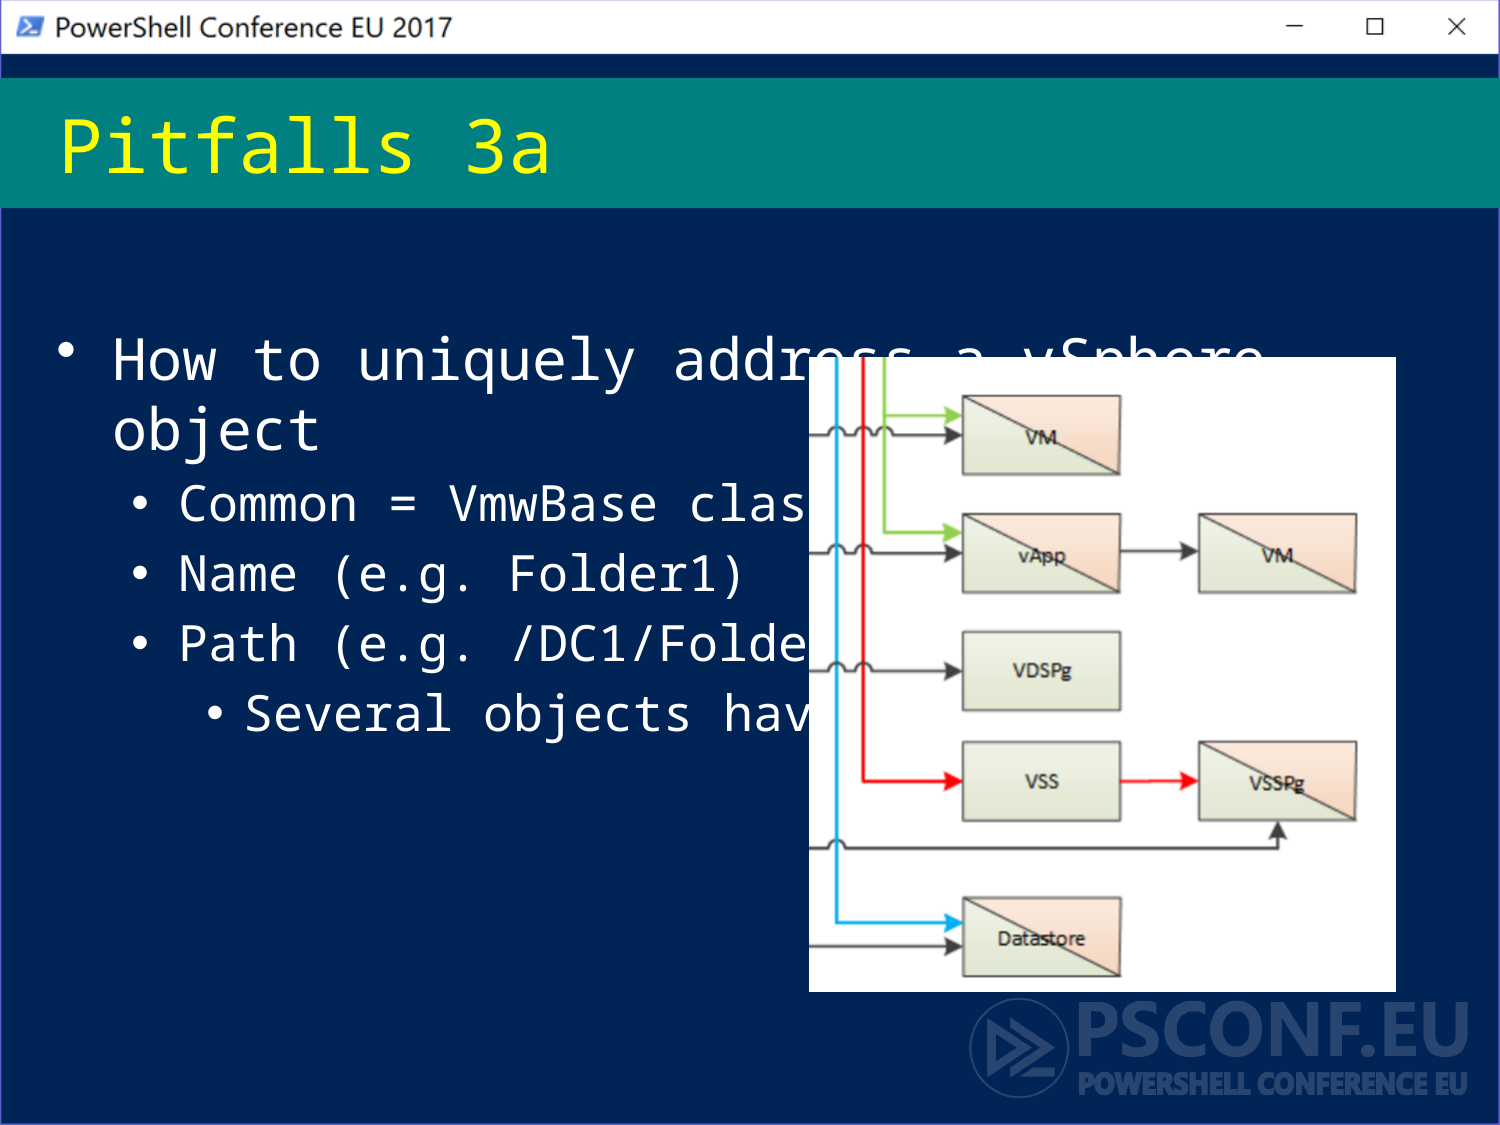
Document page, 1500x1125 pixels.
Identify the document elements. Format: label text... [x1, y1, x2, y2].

title Pitfalls 3a [0, 78, 1500, 209]
picture [0, 209, 1500, 1125]
picture [0, 0, 1500, 78]
list How to uniquely address a vSphere object Common = VmwBase class Name (e.g. Folder1) Path (e.g. /DC1/Folder1) Several objects have more than 1 path [41, 314, 1459, 1035]
